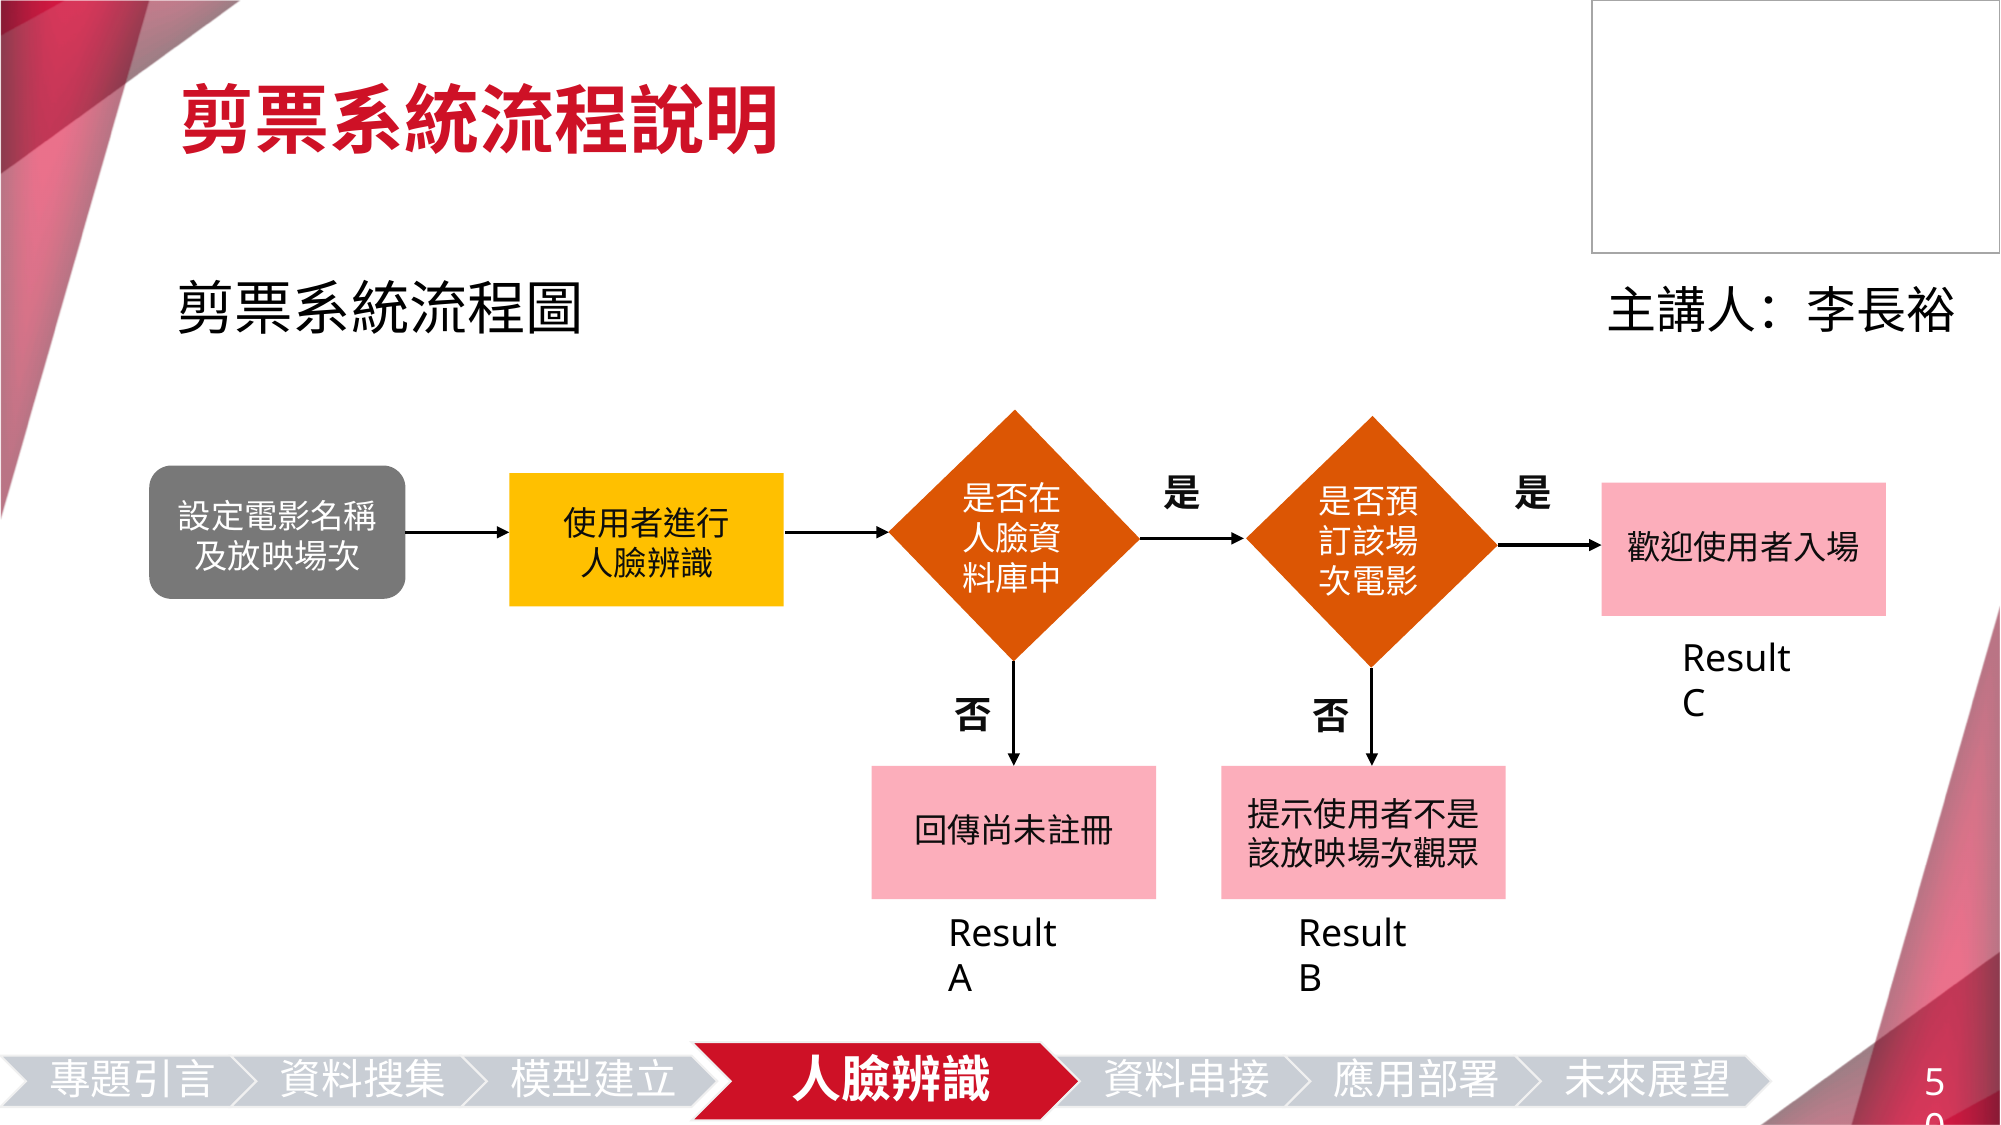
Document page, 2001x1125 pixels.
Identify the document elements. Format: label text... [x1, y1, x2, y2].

picture [1698, 606, 2000, 1124]
text_box Result A [933, 901, 1095, 1007]
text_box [502, 472, 793, 607]
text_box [926, 445, 1460, 626]
text_box 50 [1909, 1050, 1979, 1125]
text_box 剪票系統流程說明 [164, 65, 795, 171]
text_box 剪票系統流程圖 [161, 263, 604, 349]
text_box 否 [933, 683, 1013, 744]
picture [1, 1, 303, 519]
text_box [0, 1022, 1772, 1125]
text_box 主講人：李長裕 [1591, 271, 1996, 346]
text_box Result C [1667, 632, 1821, 732]
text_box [1207, 765, 1520, 900]
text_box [857, 765, 1171, 900]
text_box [1283, 451, 1900, 632]
text_box 否 [1291, 684, 1371, 745]
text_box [142, 465, 414, 599]
text_box Result B [1283, 901, 1444, 1007]
text_box [1591, 0, 2000, 254]
